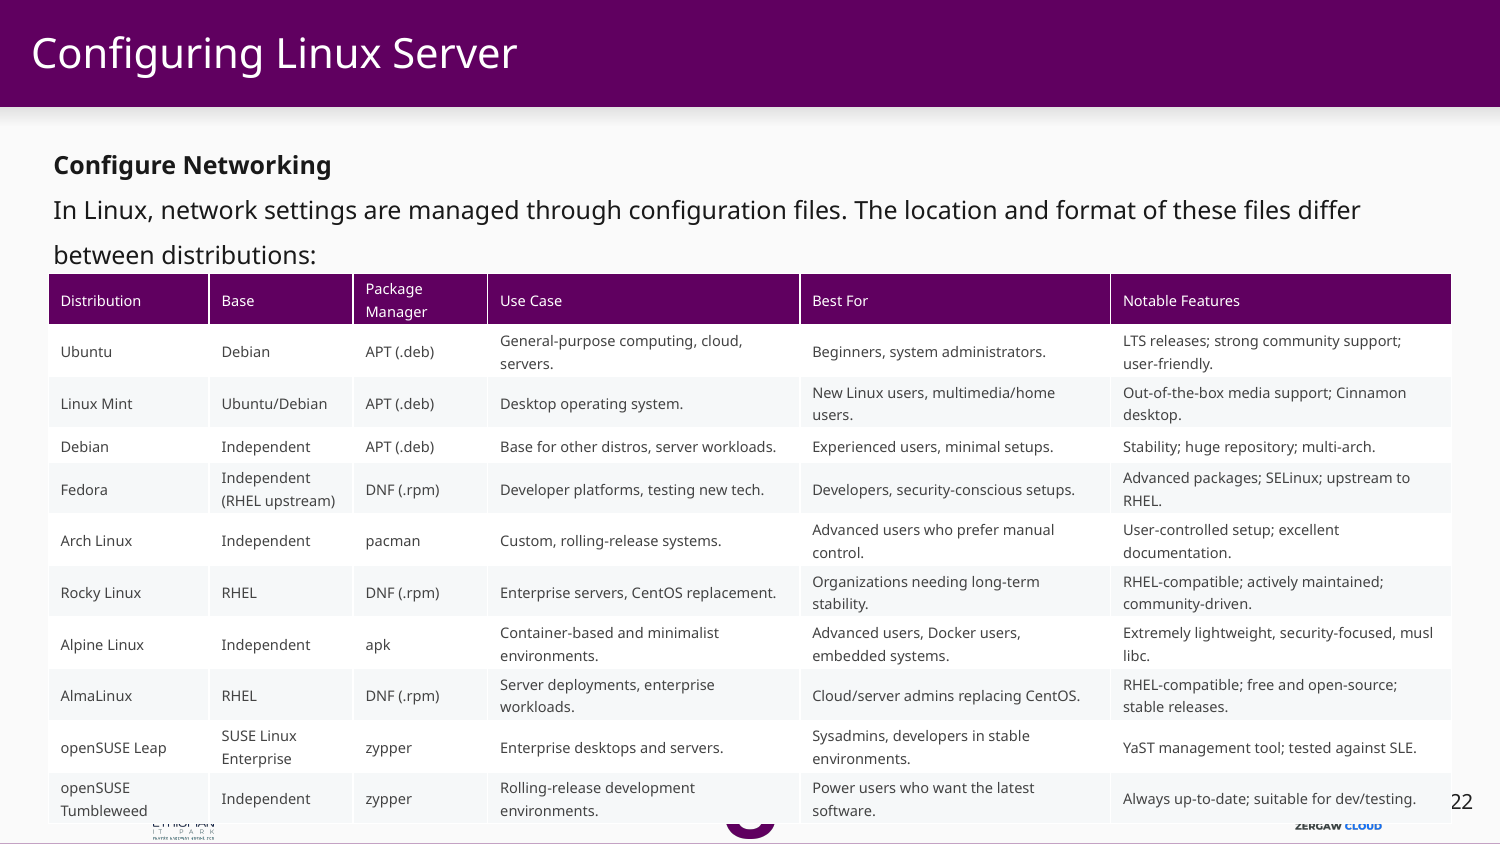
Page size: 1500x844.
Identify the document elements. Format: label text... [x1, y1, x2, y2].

table_cell APT (.deb) [354, 326, 487, 376]
table_cell Out-of-the-box media support; Cinnamon desktop. [1111, 377, 1451, 427]
table_cell Arch Linux [49, 515, 208, 565]
table_cell RHEL-compatible; free and open-source; stable releases. [1111, 669, 1451, 720]
table_cell AlmaLinux [49, 669, 208, 720]
title Configuring Linux Server [16, 2, 1464, 102]
table_cell RHEL [210, 566, 352, 616]
table_cell Container-based and minimalist environments. [488, 618, 799, 668]
table_cell Rolling-release development environments. [488, 773, 799, 823]
list Configure Networking In Linux, network settings are managed through configuration files. The location and format of these files differ between distributions: [38, 135, 1465, 270]
table_cell RHEL [210, 669, 352, 720]
table_cell Independent [210, 618, 352, 668]
table_cell RHEL-compatible; actively maintained; community-driven. [1111, 566, 1451, 616]
table_cell Debian [49, 429, 208, 462]
table_cell APT (.deb) [354, 377, 487, 427]
table_cell Sysadmins, developers in stable environments. [801, 721, 1110, 771]
table_cell Ubuntu/Debian [210, 377, 352, 427]
table_cell Enterprise servers, CentOS replacement. [488, 566, 799, 616]
table_cell DNF (.rpm) [354, 463, 487, 513]
table_header Best For [801, 274, 1110, 324]
table_cell Experienced users, minimal setups. [801, 429, 1110, 462]
table_cell Independent [210, 773, 352, 823]
table_cell Organizations needing long-term stability. [801, 566, 1110, 616]
table_cell Advanced users who prefer manual control. [801, 515, 1110, 565]
table_cell openSUSE Leap [49, 721, 208, 771]
table_cell Independent (RHEL upstream) [210, 463, 352, 513]
table_cell zypper [354, 721, 487, 771]
table_cell Advanced packages; SELinux; upstream to RHEL. [1111, 463, 1451, 513]
table_cell APT (.deb) [354, 429, 487, 462]
table_cell DNF (.rpm) [354, 566, 487, 616]
table_cell New Linux users, multimedia/home users. [801, 377, 1110, 427]
picture [153, 824, 214, 840]
table_cell Alpine Linux [49, 618, 208, 668]
table_cell Fedora [49, 463, 208, 513]
table_cell DNF (.rpm) [354, 669, 487, 720]
table_cell Developers, security-conscious setups. [801, 463, 1110, 513]
table_cell SUSE Linux Enterprise [210, 721, 352, 771]
table_cell Cloud/server admins replacing CentOS. [801, 669, 1110, 720]
picture [1295, 824, 1382, 835]
table_cell Extremely lightweight, security-focused, musl libc. [1111, 618, 1451, 668]
table_cell Custom, rolling-release systems. [488, 515, 799, 565]
table_cell Developer platforms, testing new tech. [488, 463, 799, 513]
table_cell Advanced users, Docker users, embedded systems. [801, 618, 1110, 668]
slide_number ‹#› [1398, 770, 1489, 835]
table_cell openSUSE Tumbleweed [49, 773, 208, 823]
table_cell Debian [210, 326, 352, 376]
table_cell pacman [354, 515, 487, 565]
table_cell Stability; huge repository; multi-arch. [1111, 429, 1451, 462]
table_cell Enterprise desktops and servers. [488, 721, 799, 771]
table_cell Desktop operating system. [488, 377, 799, 427]
table_header Notable Features [1111, 274, 1451, 324]
table_cell Always up-to-date; suitable for dev/testing. [1111, 773, 1451, 823]
table_cell apk [354, 618, 487, 668]
table_header Package Manager [354, 274, 487, 324]
picture [701, 824, 799, 839]
table_cell General-purpose computing, cloud, servers. [488, 326, 799, 376]
table_cell Base for other distros, server workloads. [488, 429, 799, 462]
table_cell Ubuntu [49, 326, 208, 376]
table_header Distribution [49, 274, 208, 324]
table_cell Independent [210, 429, 352, 462]
table_cell Power users who want the latest software. [801, 773, 1110, 823]
table_header Base [210, 274, 352, 324]
table_cell Beginners, system administrators. [801, 326, 1110, 376]
table_cell Rocky Linux [49, 566, 208, 616]
table_cell LTS releases; strong community support; user-friendly. [1111, 326, 1451, 376]
table_cell zypper [354, 773, 487, 823]
table_cell User-controlled setup; excellent documentation. [1111, 515, 1451, 565]
table_cell YaST management tool; tested against SLE. [1111, 721, 1451, 771]
table_cell Linux Mint [49, 377, 208, 427]
table_cell Independent [210, 515, 352, 565]
table_cell Server deployments, enterprise workloads. [488, 669, 799, 720]
table_header Use Case [488, 274, 799, 324]
